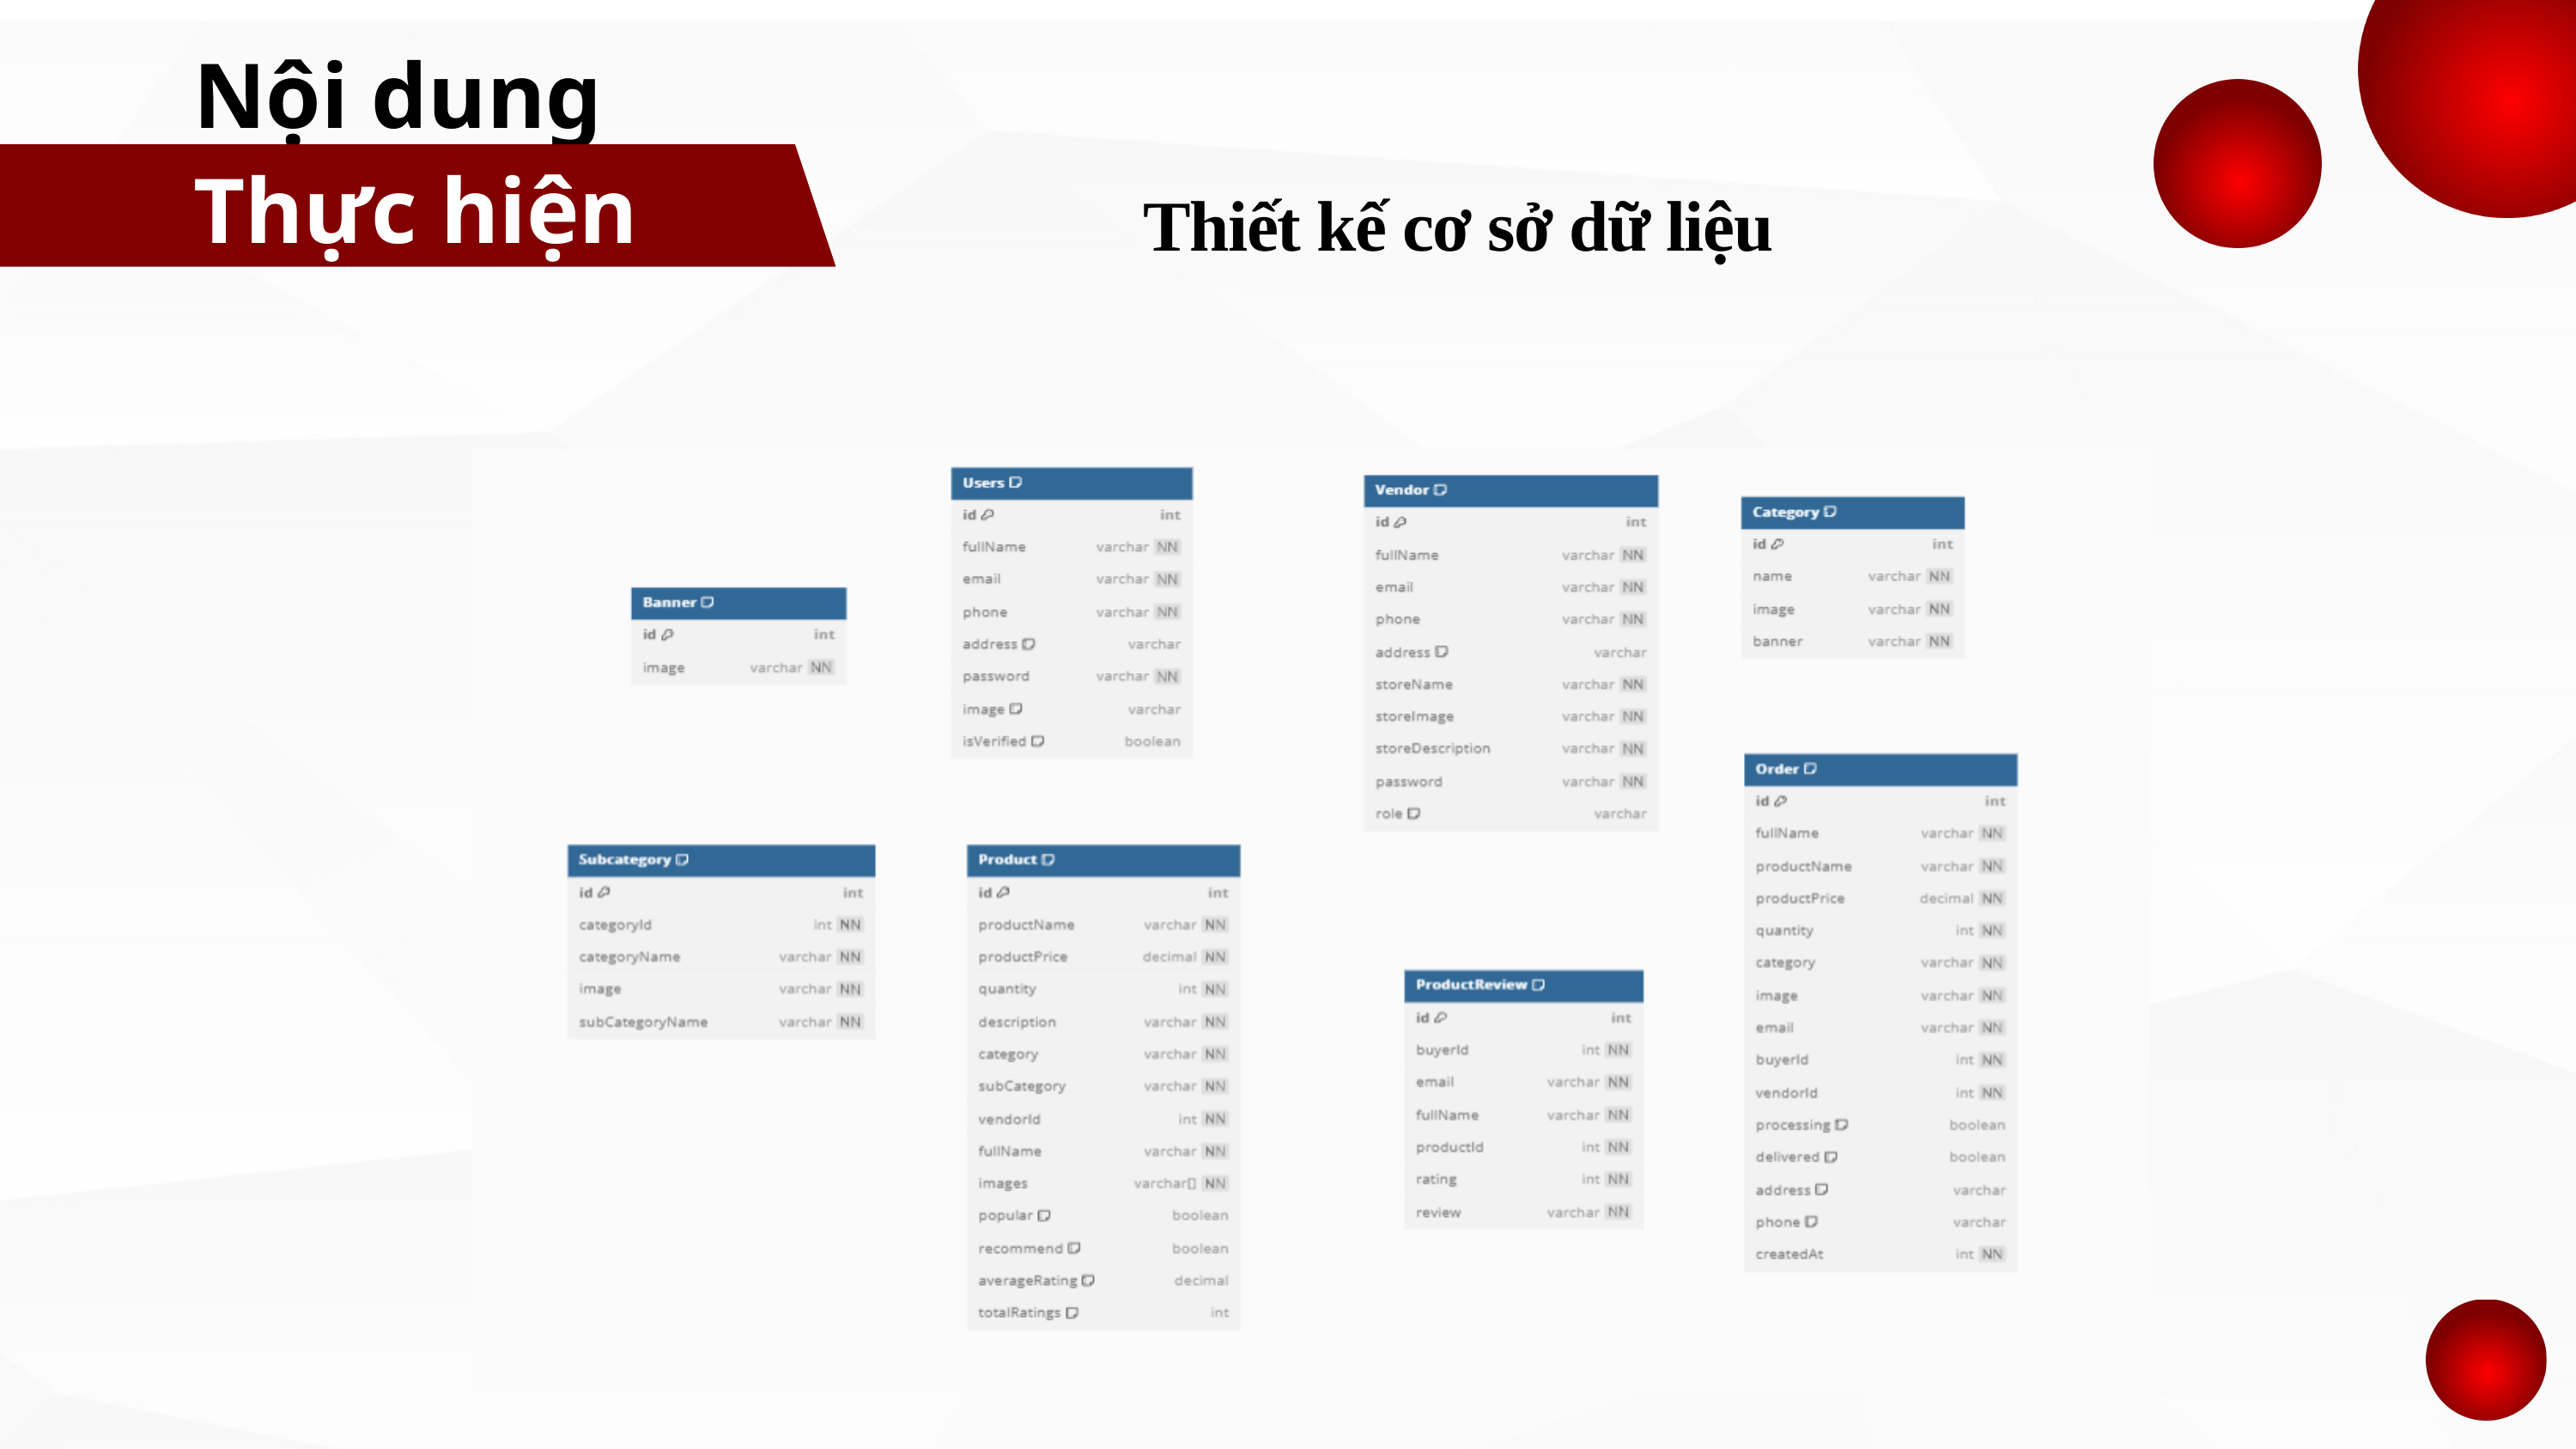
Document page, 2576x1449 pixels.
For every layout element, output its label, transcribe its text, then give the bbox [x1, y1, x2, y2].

text_box Nội dung [193, 21, 786, 136]
text_box [0, 21, 2576, 1449]
text_box Thiết kế cơ sở dữ liệu [1143, 192, 2000, 266]
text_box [0, 143, 836, 267]
text_box Thực hiện [193, 136, 786, 142]
picture [471, 449, 2149, 1390]
text_box [2425, 1299, 2547, 1421]
text_box [2358, 0, 2576, 218]
text_box [2154, 79, 2322, 248]
